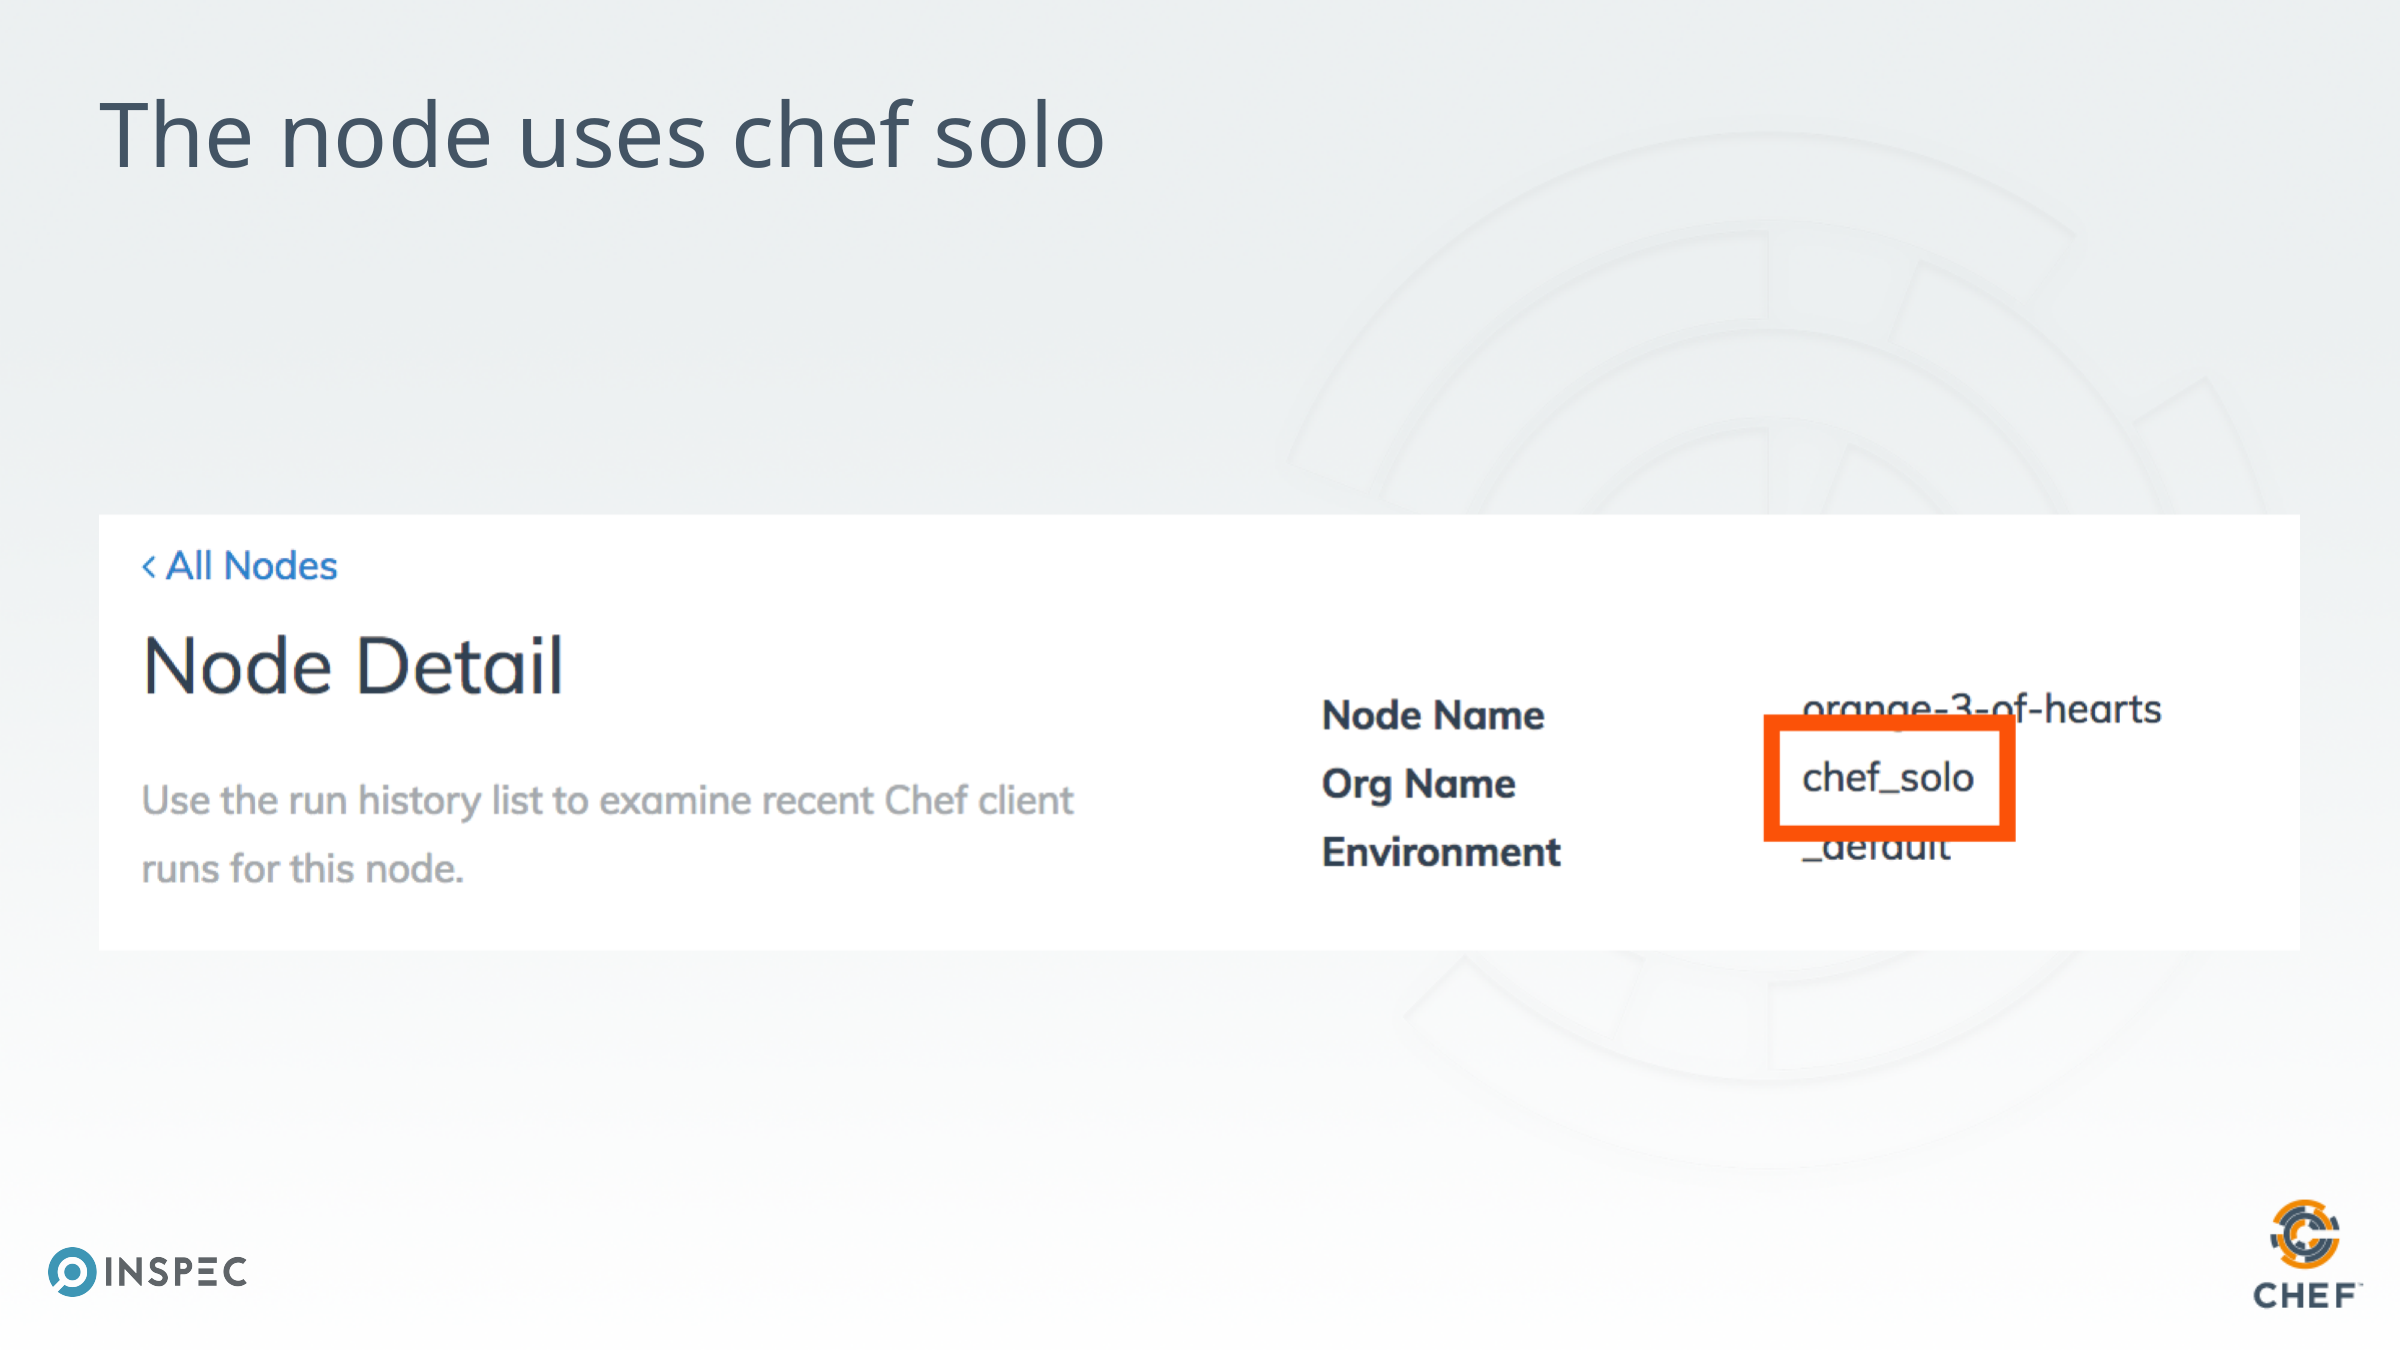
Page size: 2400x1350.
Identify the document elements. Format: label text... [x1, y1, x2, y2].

picture [0, 0, 2400, 1350]
title The node uses chef solo [99, 90, 2300, 190]
